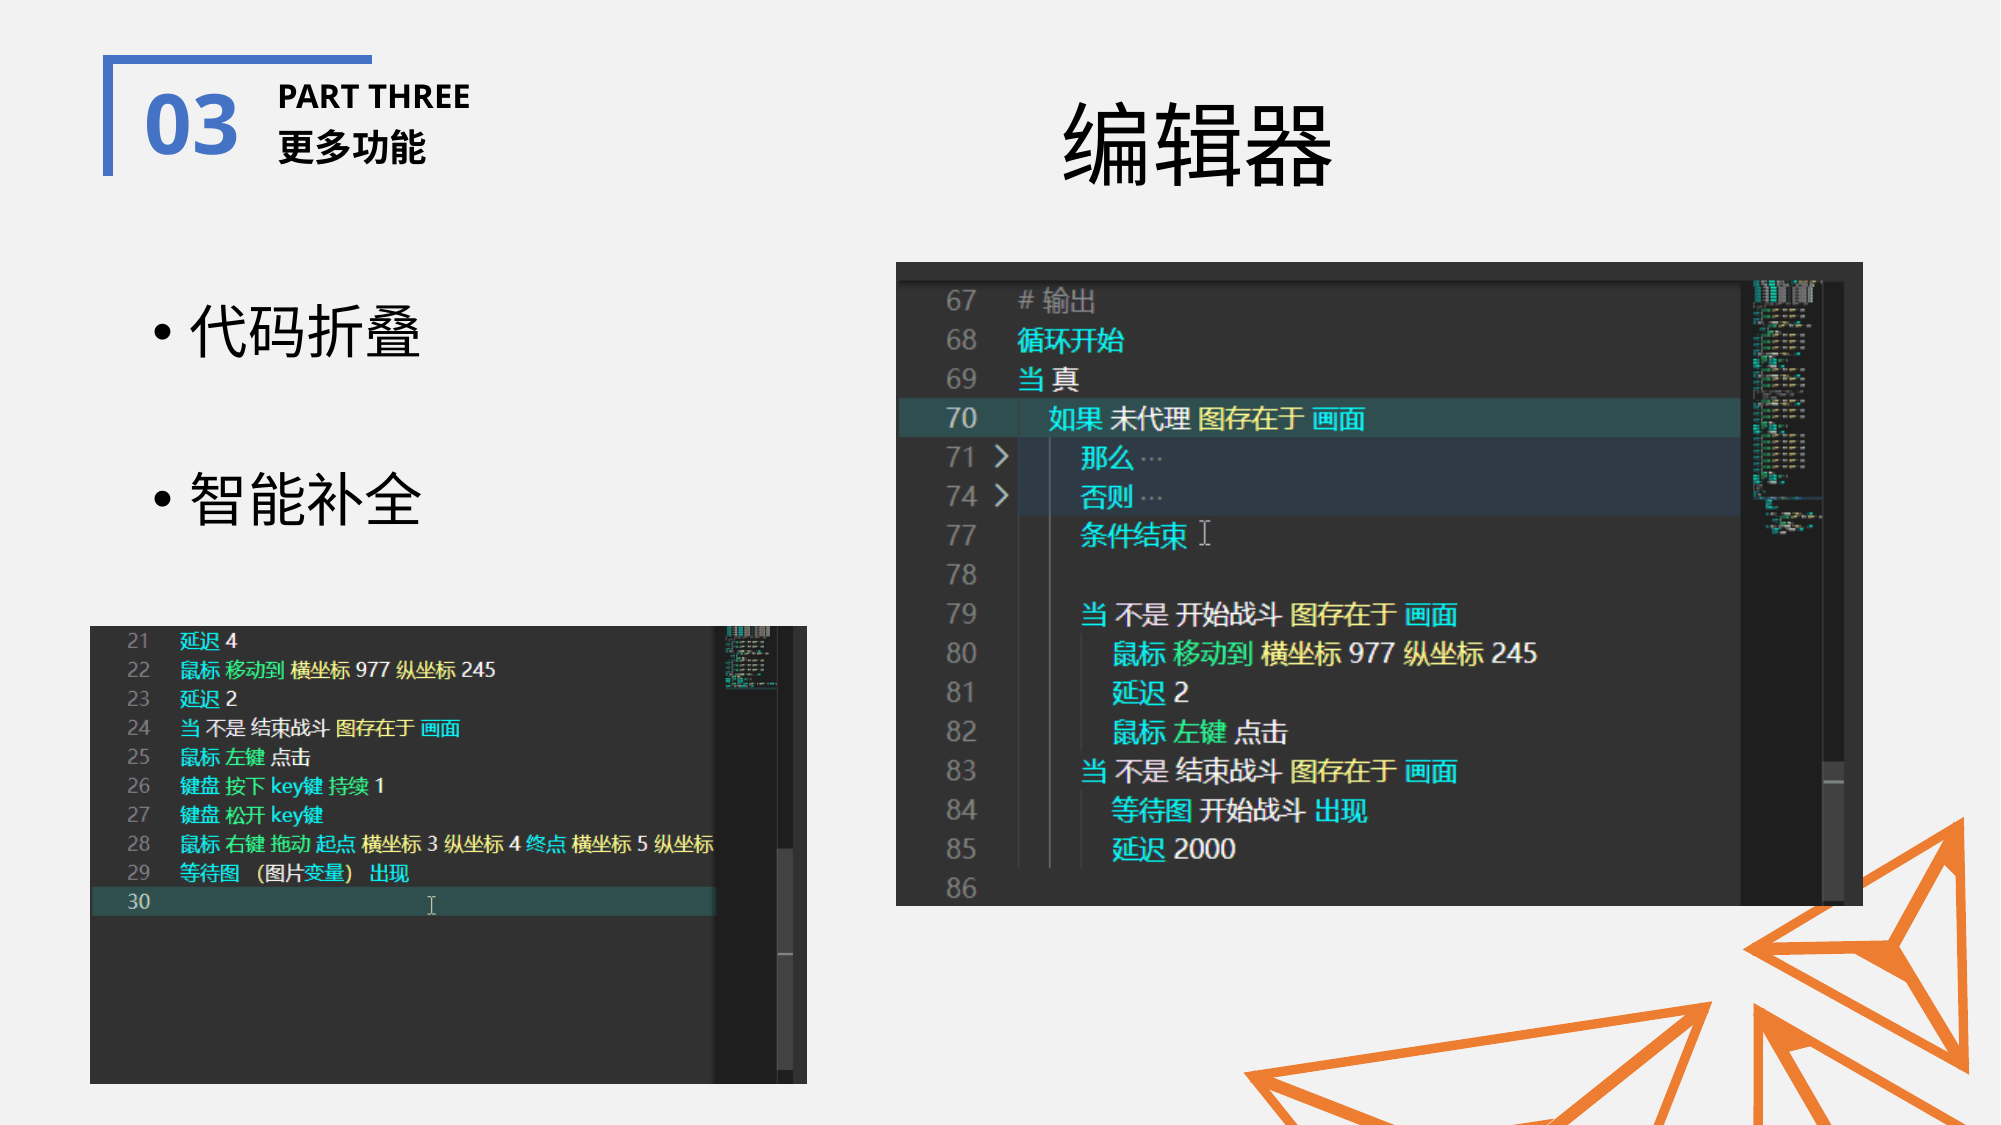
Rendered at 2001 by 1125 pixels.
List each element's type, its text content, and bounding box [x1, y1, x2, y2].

text_box 代码折叠 智能补全 [137, 296, 1863, 1010]
text_box 编辑器 [335, 40, 2000, 259]
list 更多功能 [262, 116, 335, 183]
list 03 [123, 73, 262, 183]
picture [896, 262, 1863, 906]
list PART THREE [262, 73, 335, 116]
picture [90, 626, 807, 1084]
